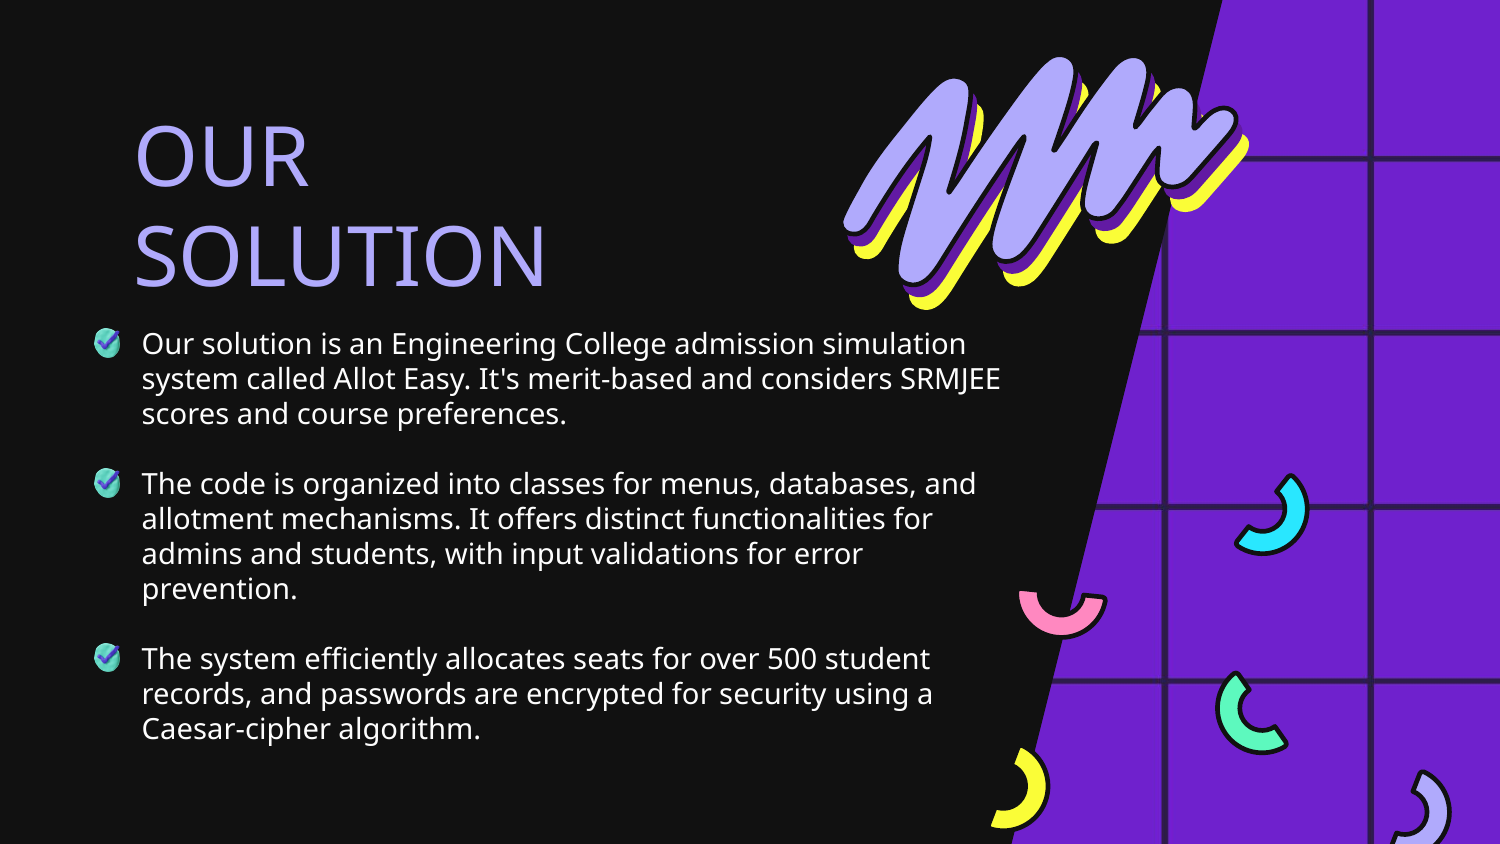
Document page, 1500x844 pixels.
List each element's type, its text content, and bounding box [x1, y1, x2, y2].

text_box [801, 0, 1268, 359]
subtitle Our solution is an Engineering College admission simulation system called Allot Easy. It's merit-based and considers SRMJEE scores and course preferences. The code is organized into classes for menus, databases, and allotment mechanisms. It offers distinct functionalities for admins and students, with input validations for error prevention. The system efficiently allocates seats for over 500 student records, and passwords are encrypted for security using a Caesar-cipher algorithm. [79, 315, 1035, 756]
picture [94, 643, 124, 672]
title OUR SOLUTION [118, 88, 750, 315]
picture [94, 468, 124, 498]
picture [1012, 0, 1500, 844]
picture [94, 328, 124, 358]
